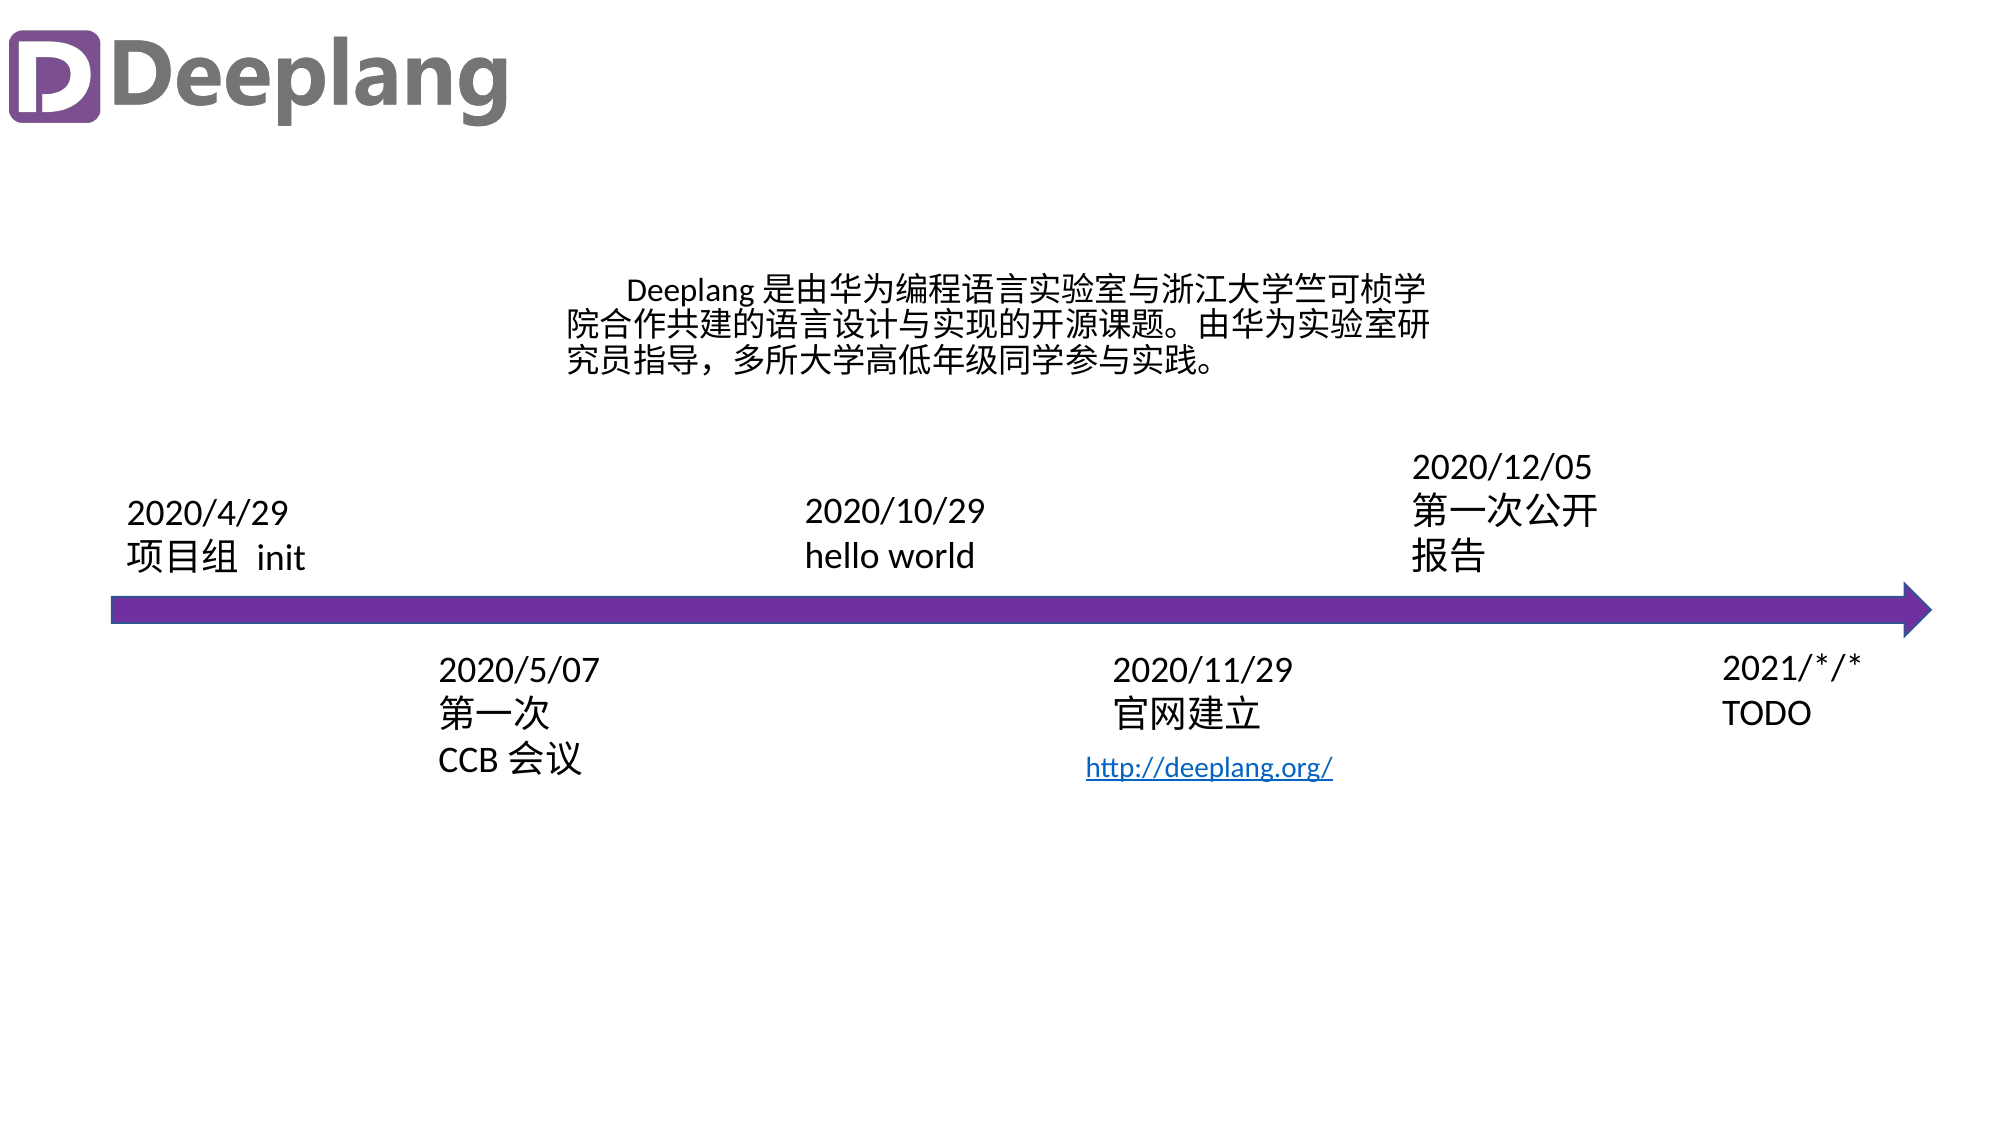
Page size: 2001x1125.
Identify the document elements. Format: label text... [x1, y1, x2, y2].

list Deeplang是由华为编程语言实验室与浙江大学竺可桢学院合作共建的语言设计与实现的开源课题。由华为实验室研究员指导，多所大学高低年级同学参与实践。 [551, 264, 1448, 396]
text_box [110, 581, 1933, 635]
text_box 2020/12/05 第一次公开报告 [1397, 434, 1621, 585]
text_box http://deeplang.org/ [1070, 740, 1348, 791]
text_box 2021/*/* TODO [1707, 635, 1931, 741]
text_box 2020/11/29 官网建立 [1097, 637, 1322, 743]
text_box 2020/4/29 项目组 init [111, 480, 341, 586]
text_box 2020/10/29 hello world [789, 479, 1012, 584]
picture [0, 0, 528, 154]
text_box 2020/5/07 第一次CCB会议 [423, 637, 633, 788]
